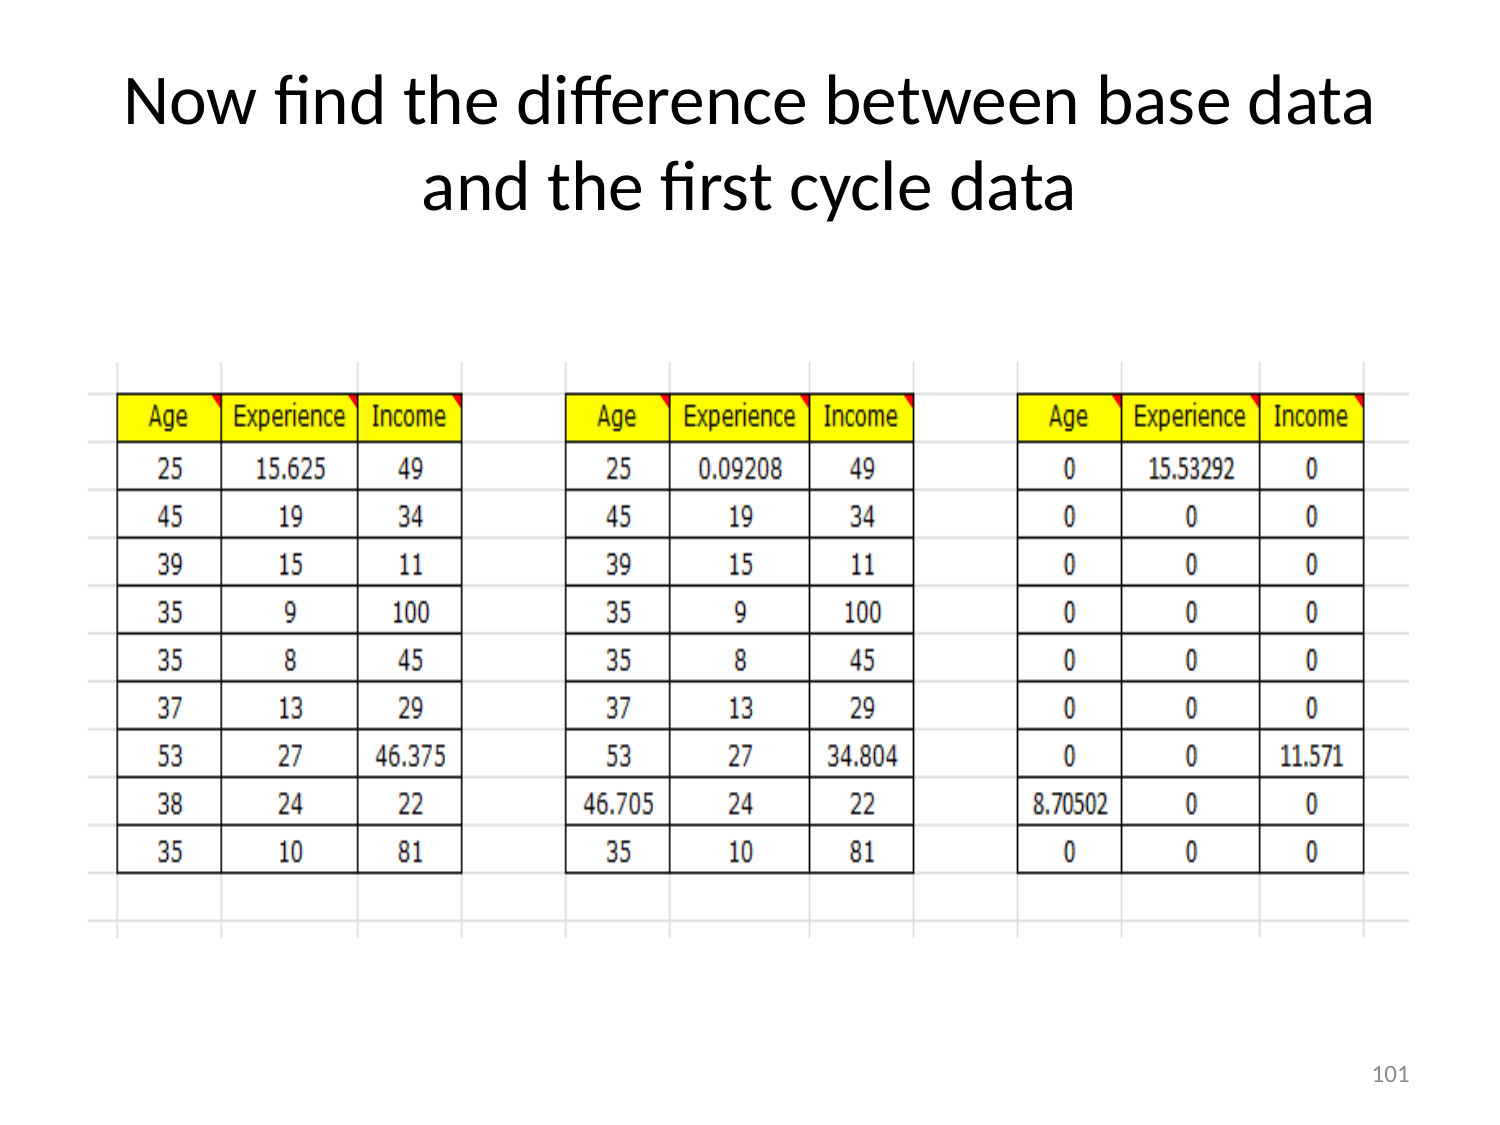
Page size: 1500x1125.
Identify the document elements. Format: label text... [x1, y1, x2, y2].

slide_number 101 [1074, 1042, 1425, 1103]
title Now find the difference between base data and the first cycle data [75, 45, 1425, 233]
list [87, 362, 1410, 938]
